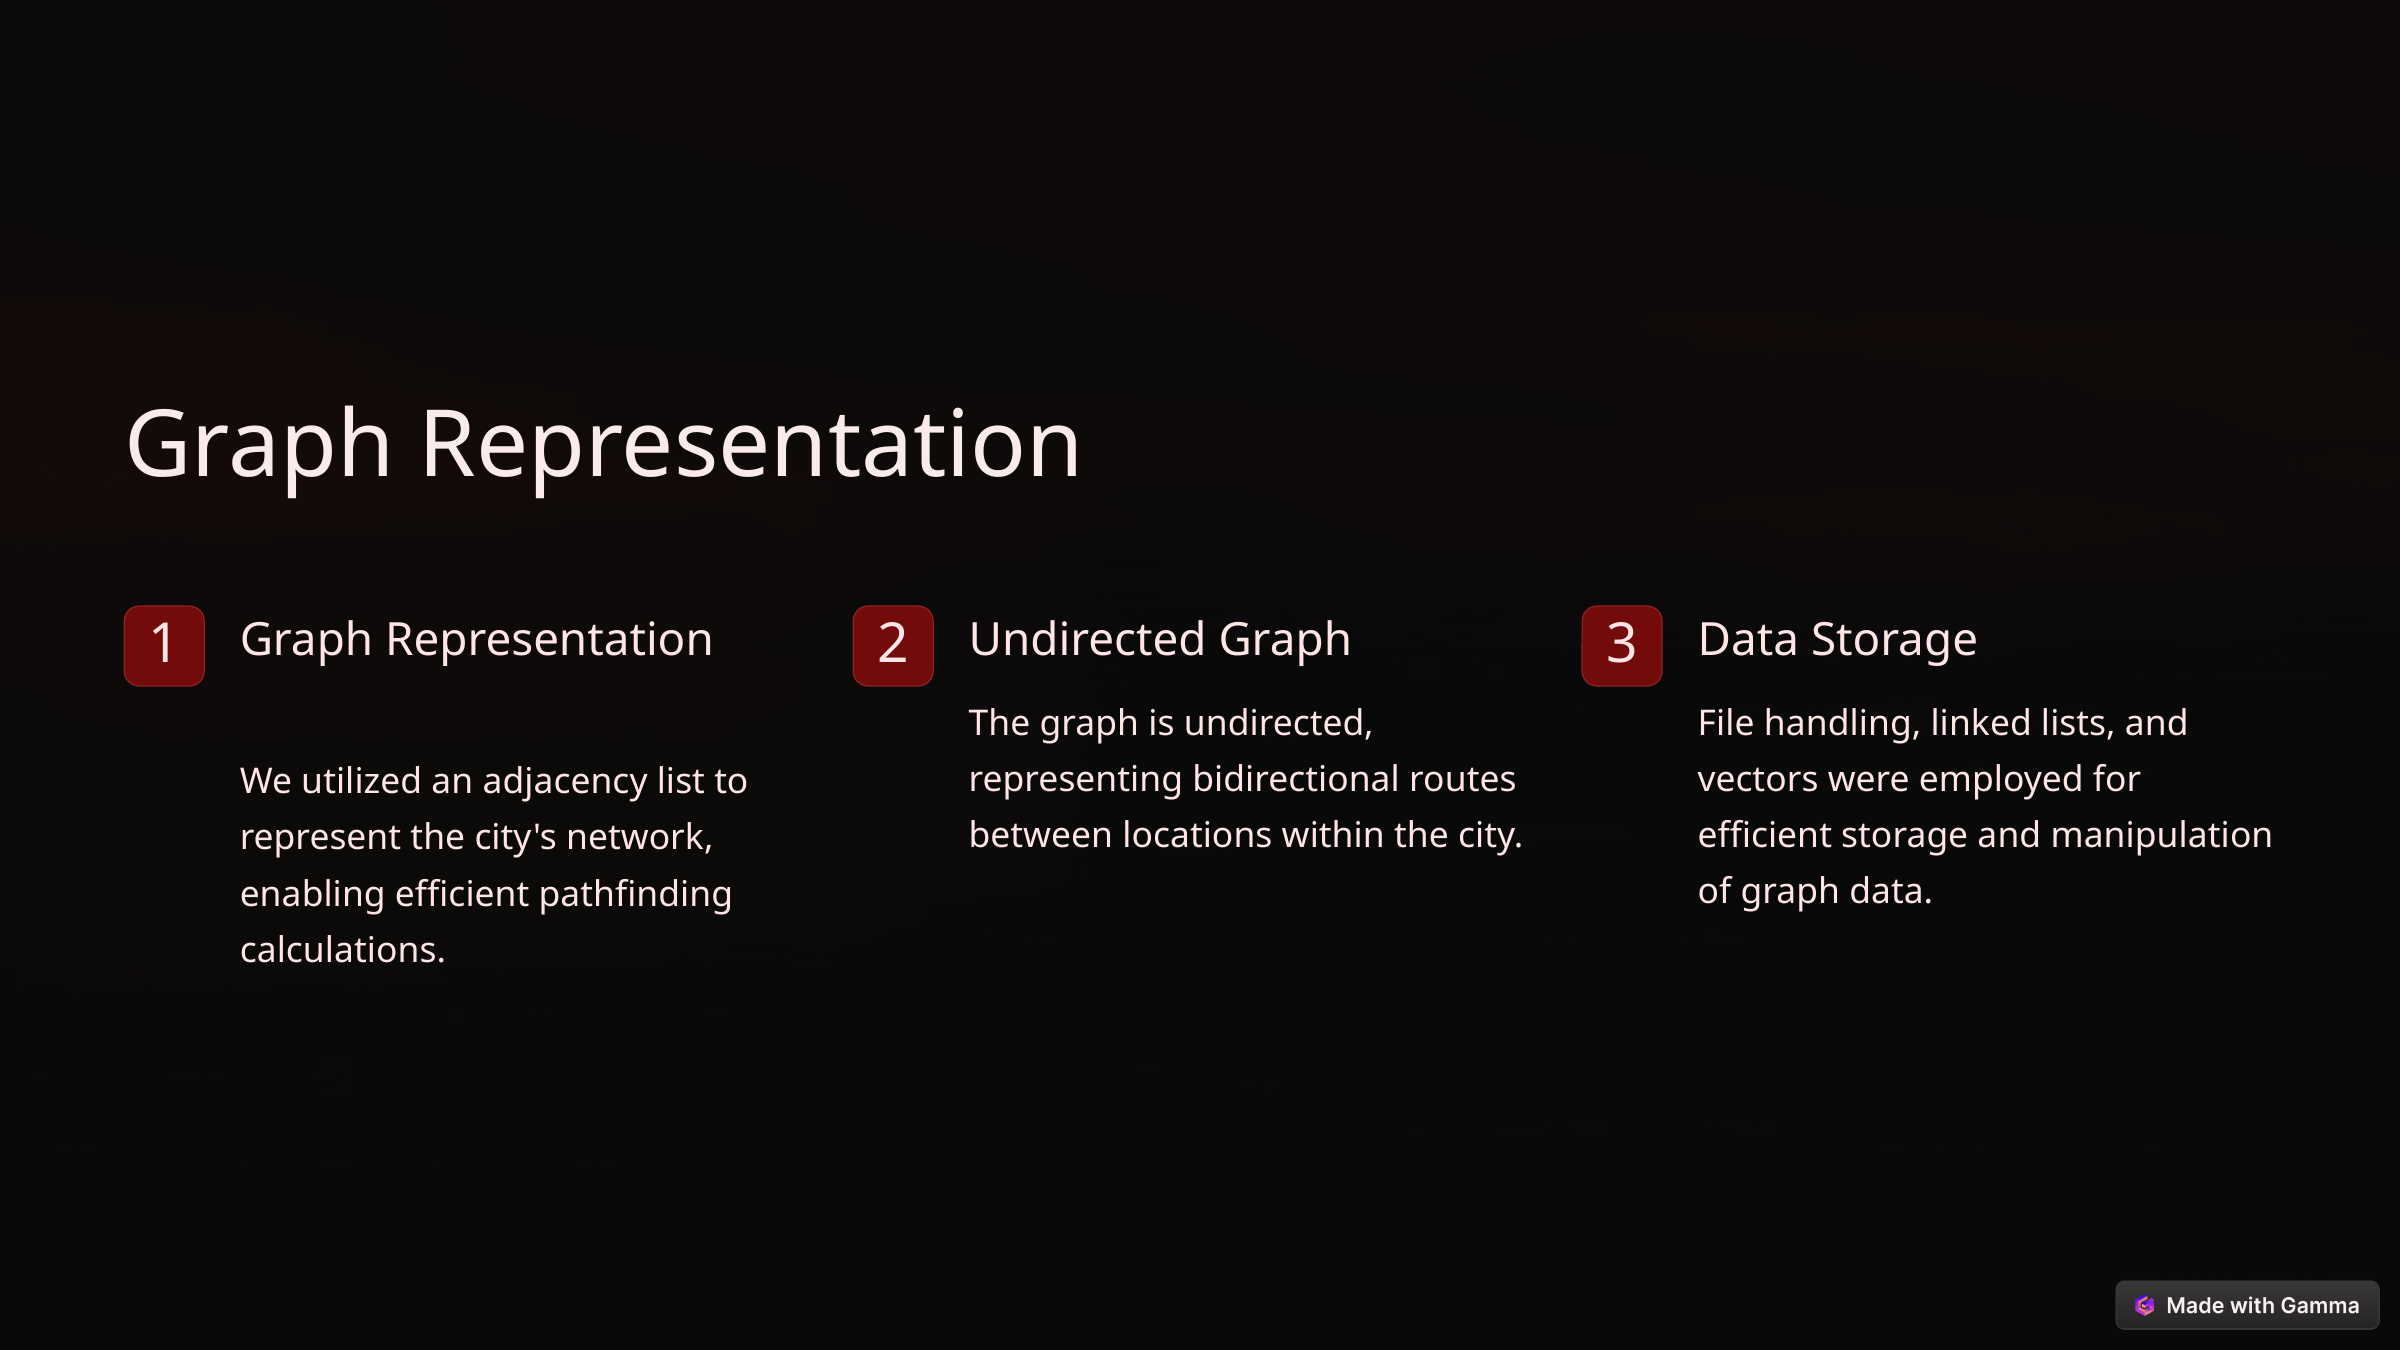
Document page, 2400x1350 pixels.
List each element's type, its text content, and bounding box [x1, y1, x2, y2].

text_box Graph Representation [124, 378, 1345, 496]
text_box 2 [869, 618, 917, 675]
text_box [853, 606, 934, 687]
text_box 3 [1597, 618, 1647, 675]
text_box [1582, 606, 1663, 687]
text_box 1 [147, 618, 181, 675]
text_box Graph Representation [239, 606, 818, 723]
picture [2106, 1271, 2389, 1339]
text_box We utilized an adjacency list to represent the city's network, enabling efficient pathfinding calculations. [239, 744, 818, 972]
text_box Undirected Graph [968, 606, 1458, 665]
text_box File handling, linked lists, and vectors were employed for efficient storage and manipulation of graph data. [1697, 685, 2276, 914]
text_box The graph is undirected, representing bidirectional routes between locations within the city. [968, 685, 1547, 857]
text_box Data Storage [1697, 606, 2166, 665]
text_box [124, 606, 205, 687]
